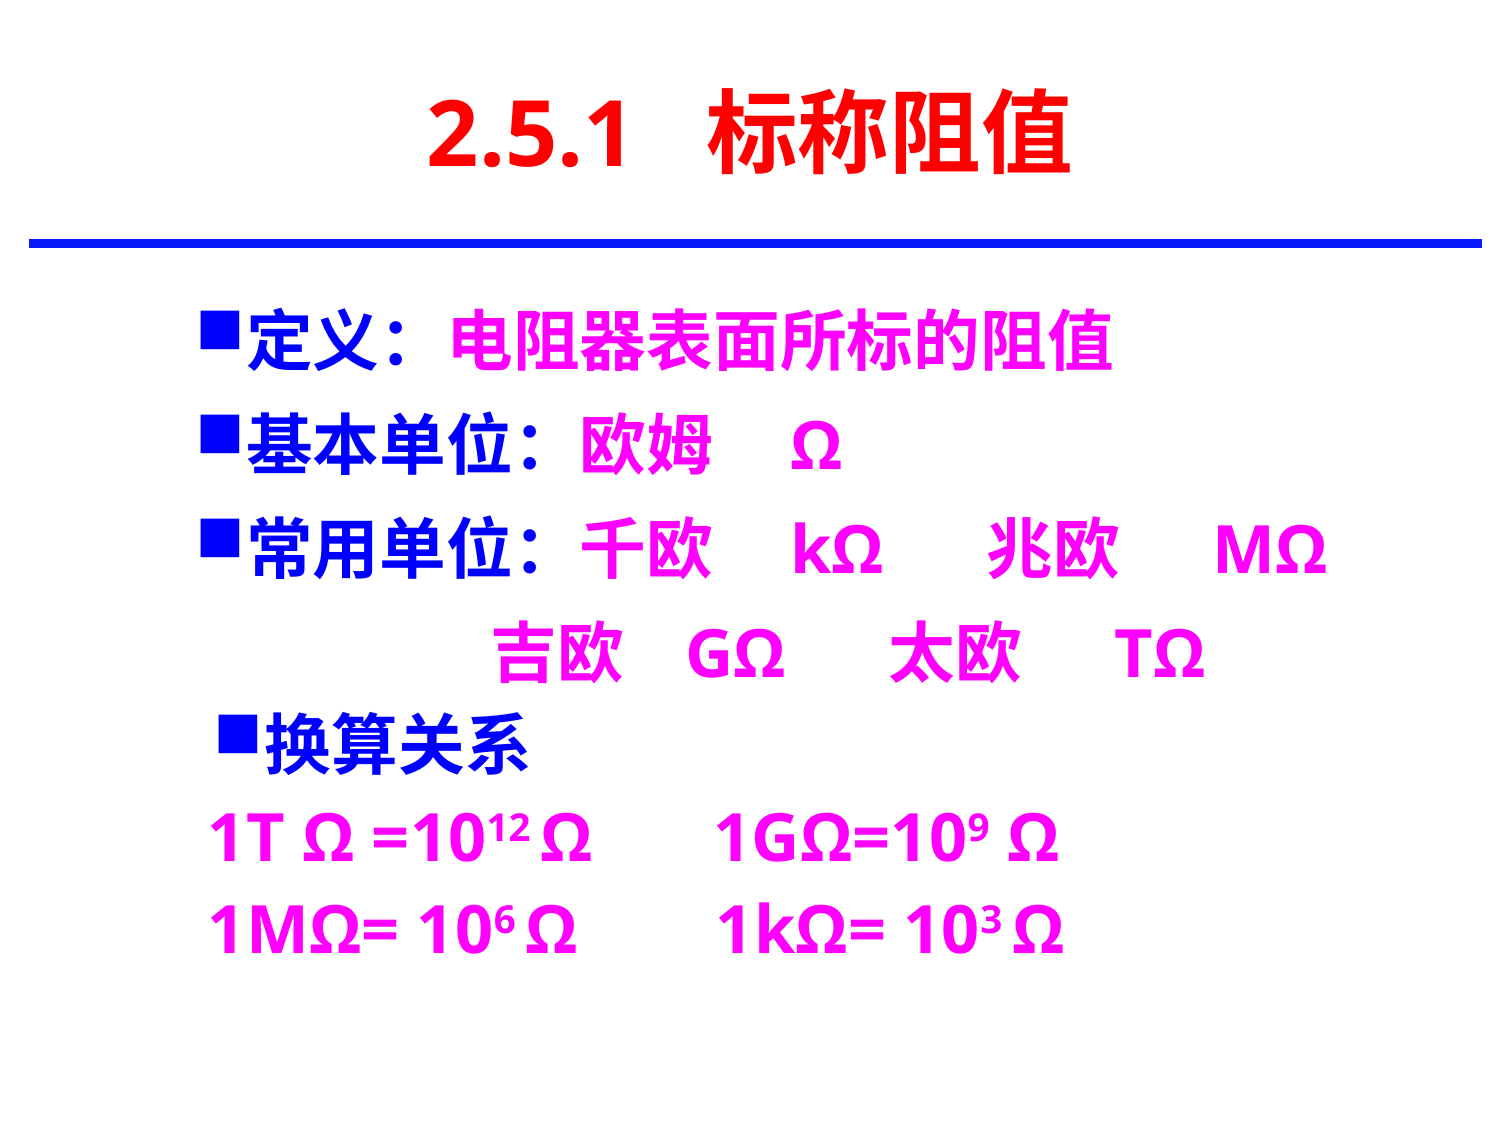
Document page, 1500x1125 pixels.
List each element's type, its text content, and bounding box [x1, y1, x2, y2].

list 定义：电阻器表面所标的阻值 基本单位：欧姆 Ω 常用单位：千欧 kΩ 兆欧 MΩ 吉欧 GΩ 太欧 TΩ 换算关系 1T Ω =1012 Ω 1GΩ=109 Ω 1MΩ= 106 Ω 1kΩ= 103 Ω [123, 267, 1459, 1071]
title 2.5.1 标称阻值 [75, 28, 1425, 231]
